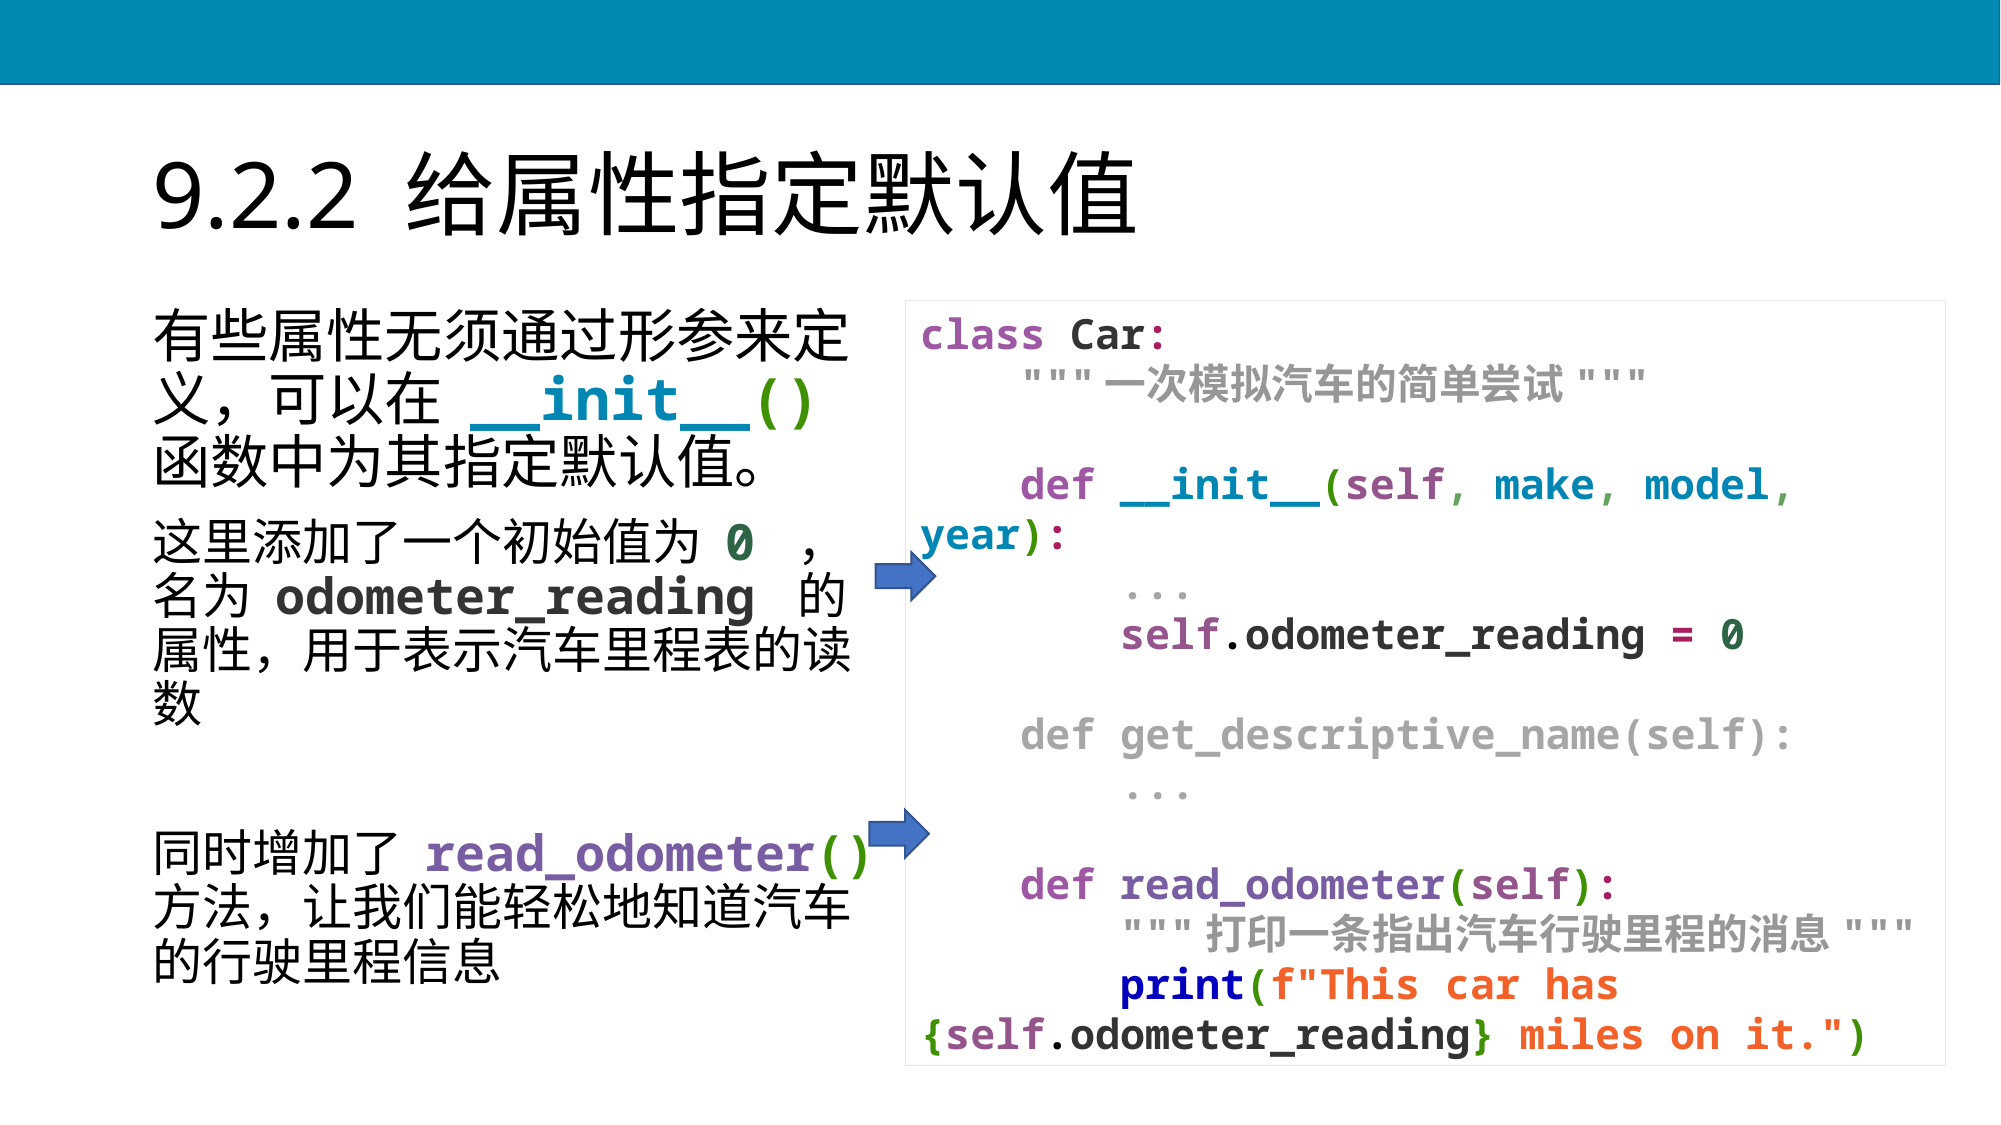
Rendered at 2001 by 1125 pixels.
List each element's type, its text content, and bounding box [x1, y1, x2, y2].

text_box [868, 807, 931, 861]
title 9.2.2 给属性指定默认值 [137, 115, 1863, 282]
text_box 有些属性无须通过形参来定义，可以在 __init__() 函数中为其指定默认值。 这里添加了一个初始值为 0 ，名为 odometer_reading 的属性，用于表示汽车里程表的读数 同时增加了 read_odometer()方法，让我们能轻松地知道汽车的行驶里程信息 [137, 300, 893, 1014]
text_box [874, 549, 937, 603]
text_box class Car: """一次模拟汽车的简单尝试""" def __init__(self, make, model, year): ... self.odometer_reading = 0 def get_descriptive_name(self): ... def read_odometer(self): """打印一条指出汽车行驶里程的消息""" print(f"This car has {self.odometer_reading} miles on it.") [905, 300, 1946, 1066]
